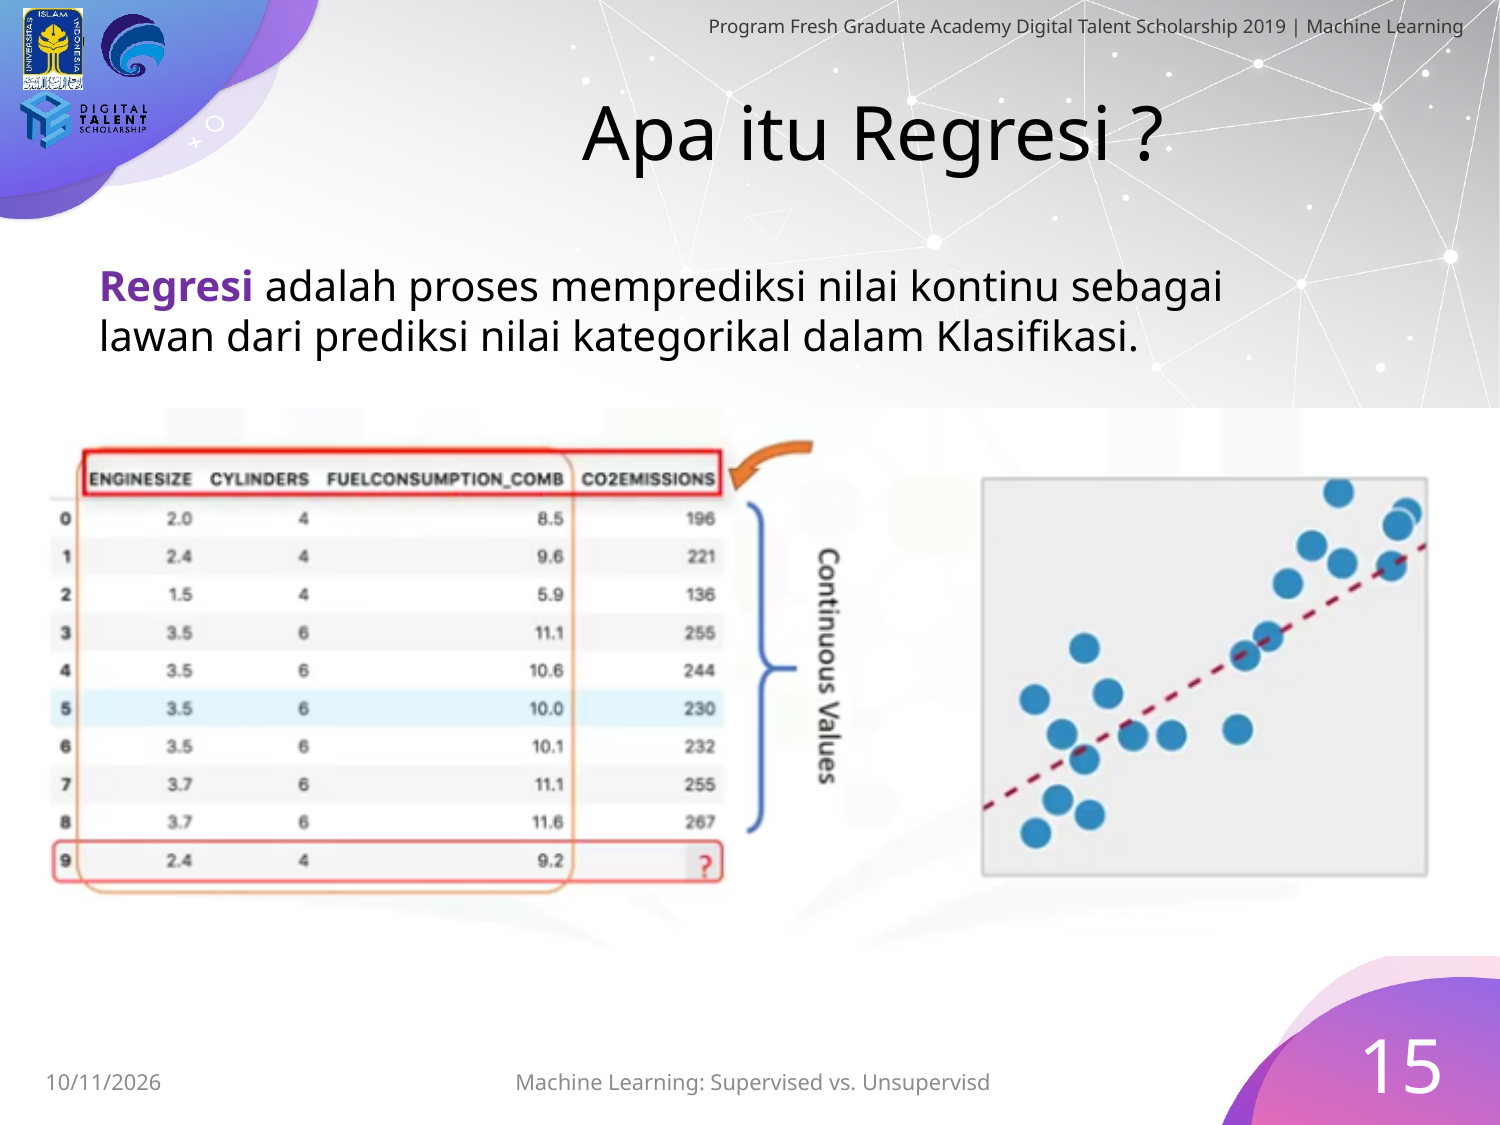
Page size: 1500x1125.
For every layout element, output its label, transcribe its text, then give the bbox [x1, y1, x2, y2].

footer Machine Learning: Supervised vs. Unsupervisd [386, 1053, 1121, 1114]
picture [0, 956, 1500, 1125]
picture [0, 0, 1500, 408]
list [0, 408, 1500, 956]
text_box Regresi adalah proses memprediksi nilai kontinu sebagai lawan dari prediksi nilai kategorikal dalam Klasifikasi. [84, 252, 1316, 368]
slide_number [30, 1053, 272, 1114]
slide_number 15 [1327, 1025, 1477, 1115]
title Apa itu Regresi ? [271, 66, 1477, 207]
